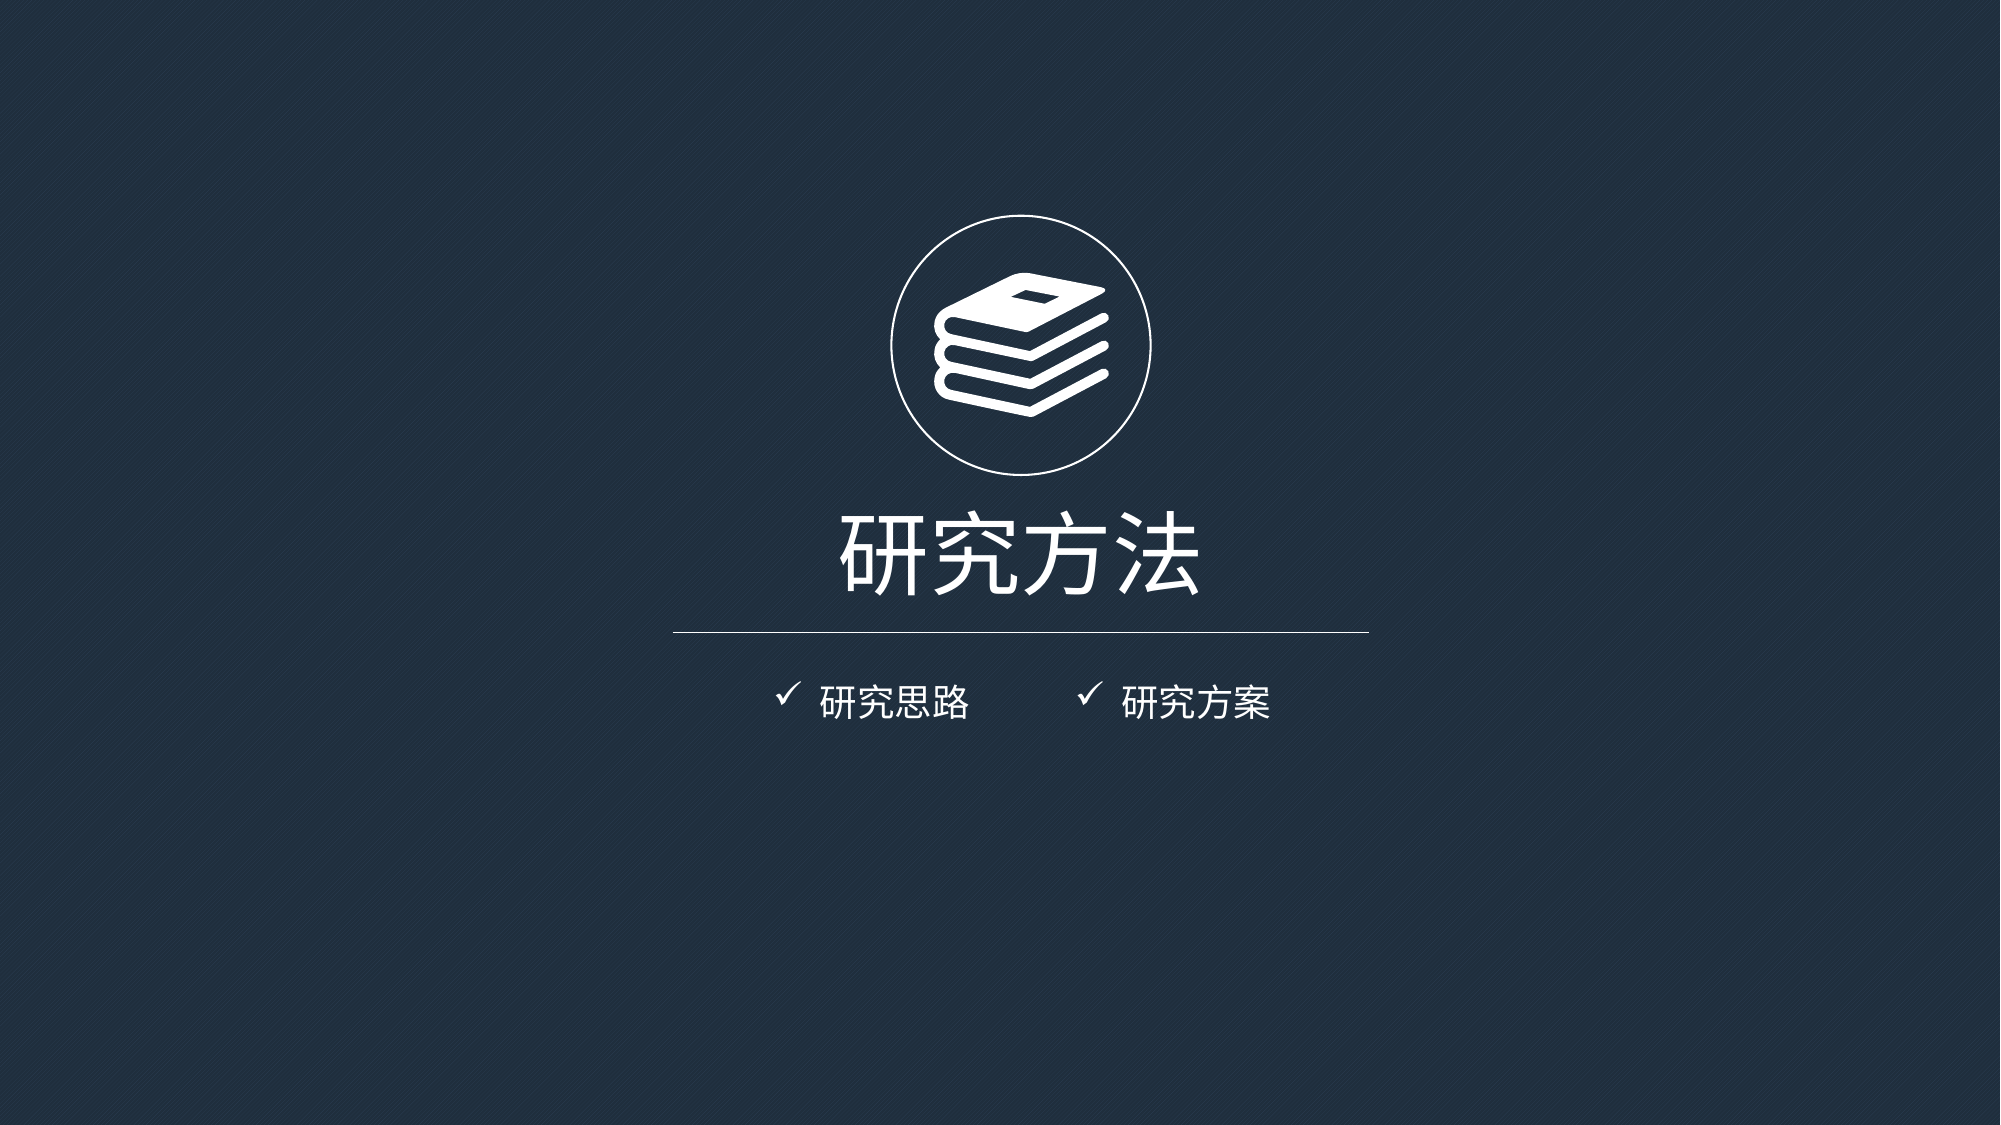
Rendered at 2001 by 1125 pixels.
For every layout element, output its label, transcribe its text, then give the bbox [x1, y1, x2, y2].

text_box 研究方案 [1059, 649, 1307, 732]
text_box 研究方法 [673, 489, 1369, 614]
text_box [891, 215, 1151, 475]
text_box 研究思路 [758, 649, 1000, 732]
